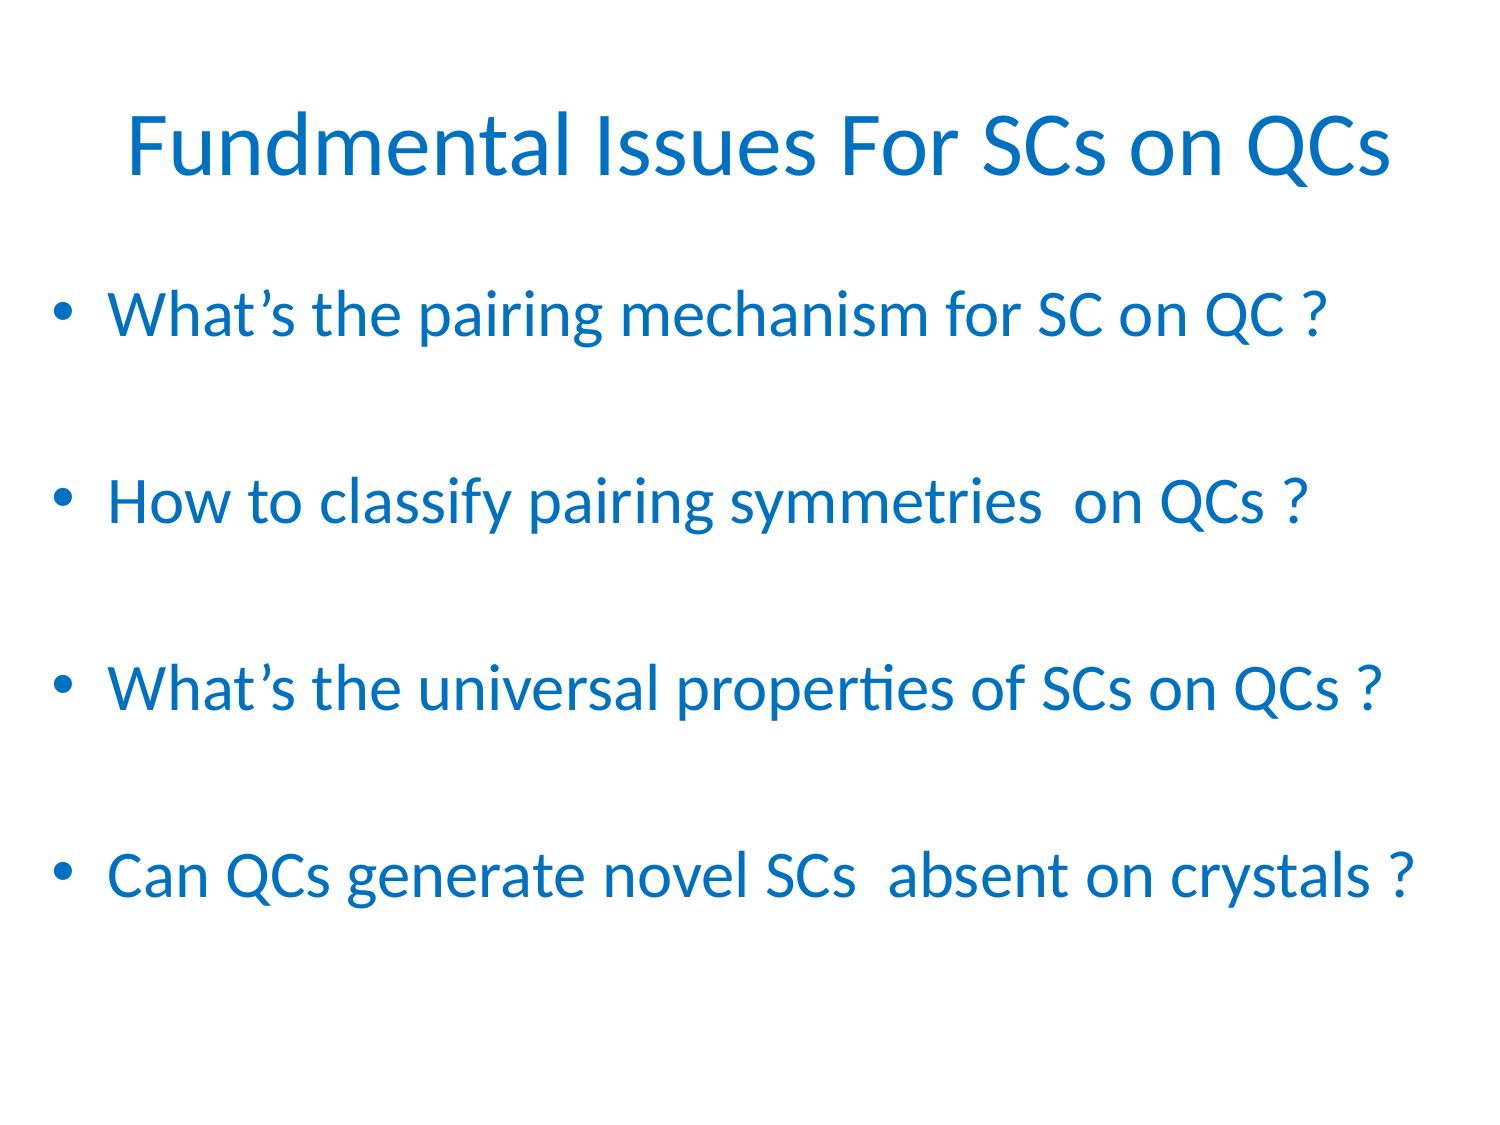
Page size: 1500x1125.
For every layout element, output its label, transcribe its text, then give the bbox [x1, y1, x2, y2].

title Fundmental Issues For SCs on QCs [75, 45, 1425, 233]
list What’s the pairing mechanism for SC on QC ? How to classify pairing symmetries on QCs ? What’s the universal properties of SCs on QCs ? Can QCs generate novel SCs absent on crystals ? [36, 262, 1465, 1102]
